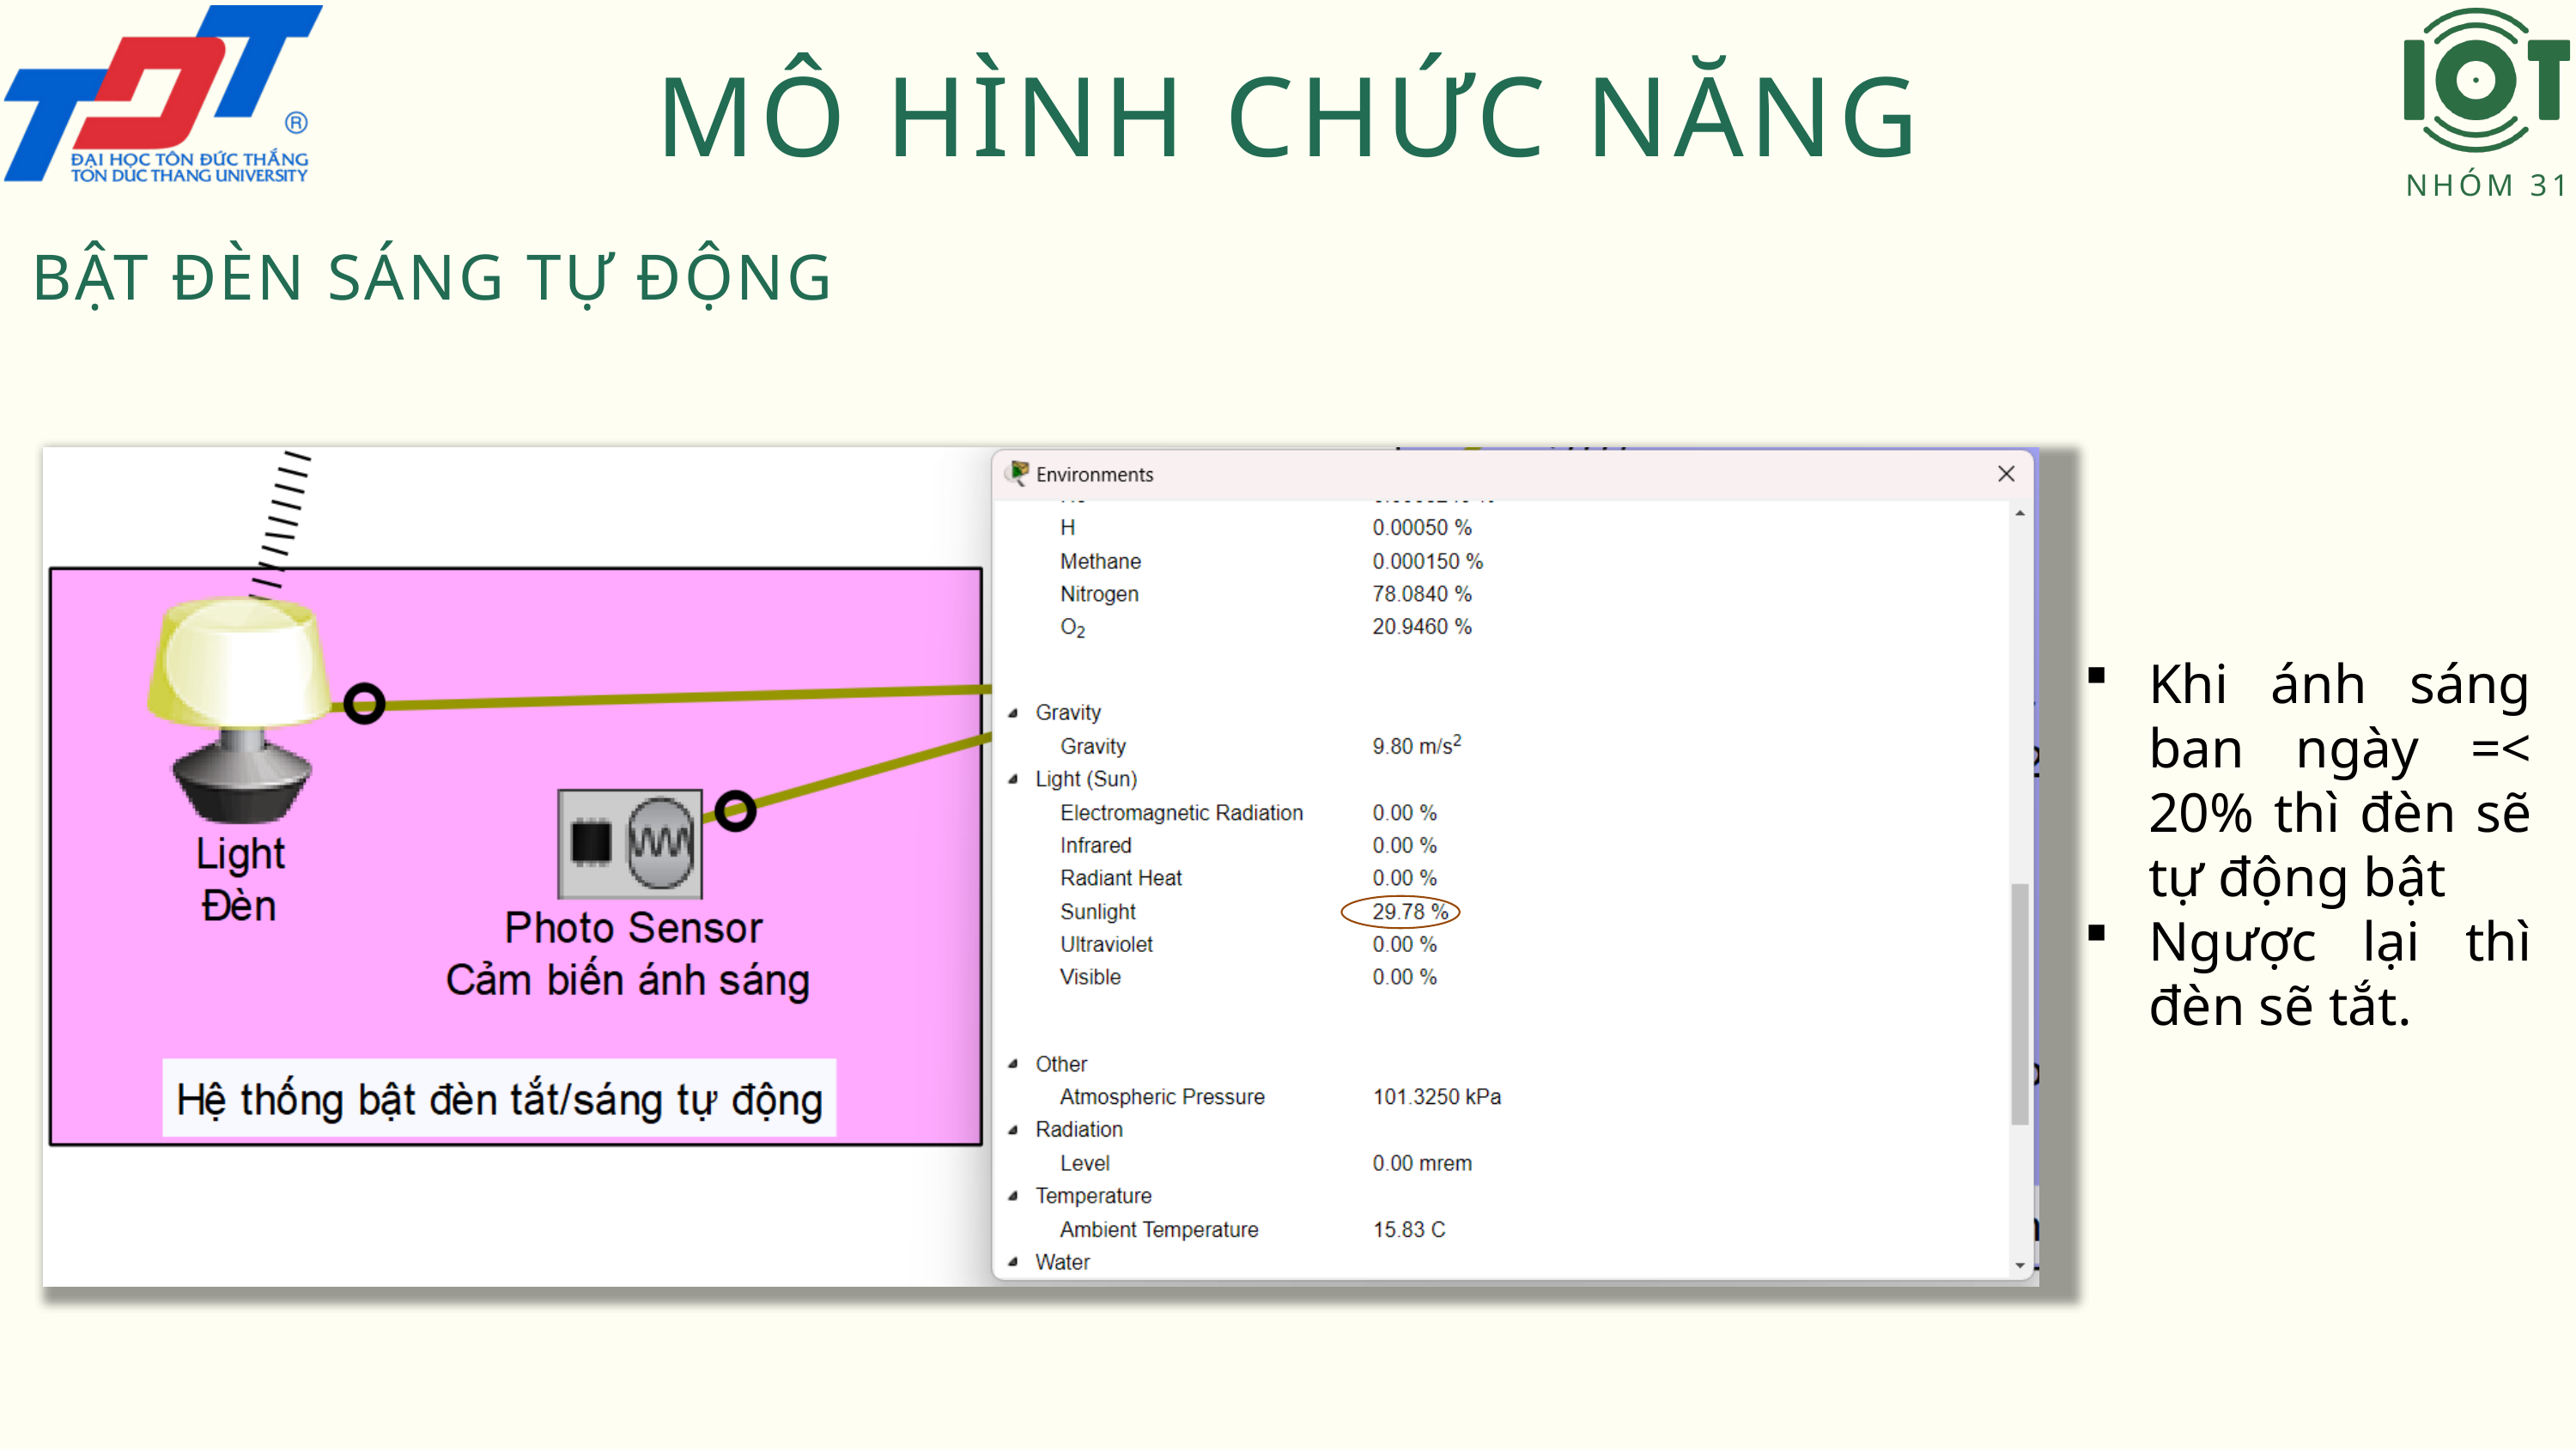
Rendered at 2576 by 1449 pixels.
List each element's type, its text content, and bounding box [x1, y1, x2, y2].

text_box [3, 5, 324, 182]
picture [42, 447, 2040, 1288]
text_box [2403, 0, 2571, 197]
text_box MÔ HÌNH CHỨC NĂNG [563, 24, 2013, 179]
text_box BẬT ĐÈN SÁNG TỰ ĐỘNG [31, 224, 1607, 312]
text_box Khi ánh sáng ban ngày =< 20% thì đèn sẽ tự động bật Ngược lại thì đèn sẽ tắt. [2071, 643, 2545, 1043]
